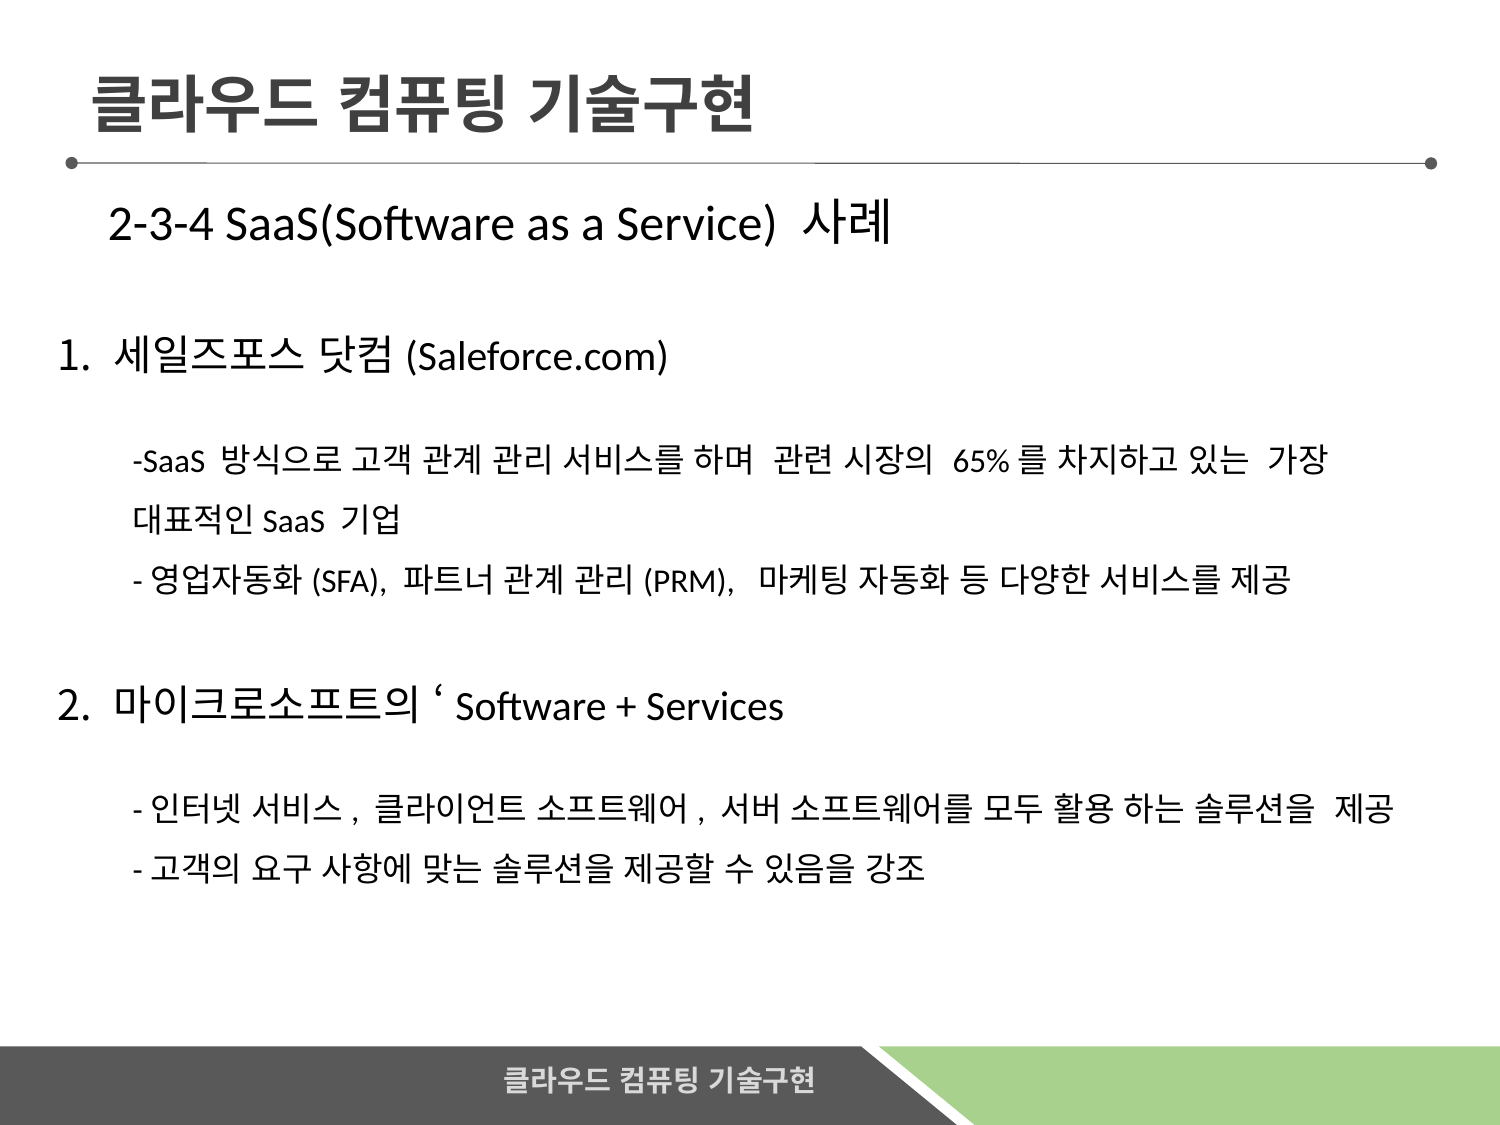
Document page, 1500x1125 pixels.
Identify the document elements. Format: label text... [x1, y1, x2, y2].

text_box 세일즈포스 닷컴(Saleforce.com) -SaaS 방식으로 고객 관계 관리 서비스를 하며 관련 시장의 65%를 차지하고 있는 가장 대표적인SaaS 기업 -영업자동화(SFA), 파트너 관계 관리(PRM), 마케팅 자동화 등 다양한 서비스를 제공 마이크로소프트의 ‘Software + Services -인터넷 서비스, 클라이언트 소프트웨어, 서버 소프트웨어를 모두 활용 하는 솔루션을 제공 -고객의 요구 사항에 맞는 솔루션을 제공할 수 있음을 강조 [42, 321, 1494, 896]
text_box [0, 1045, 959, 1125]
text_box 2-3-4 SaaS(Software as a Service) 사례 [92, 182, 909, 258]
text_box 클라우드 컴퓨팅 기술구현 [23, 1054, 832, 1105]
text_box [876, 1045, 1500, 1125]
text_box 클라우드 컴퓨팅 기술구현 [74, 47, 1425, 158]
